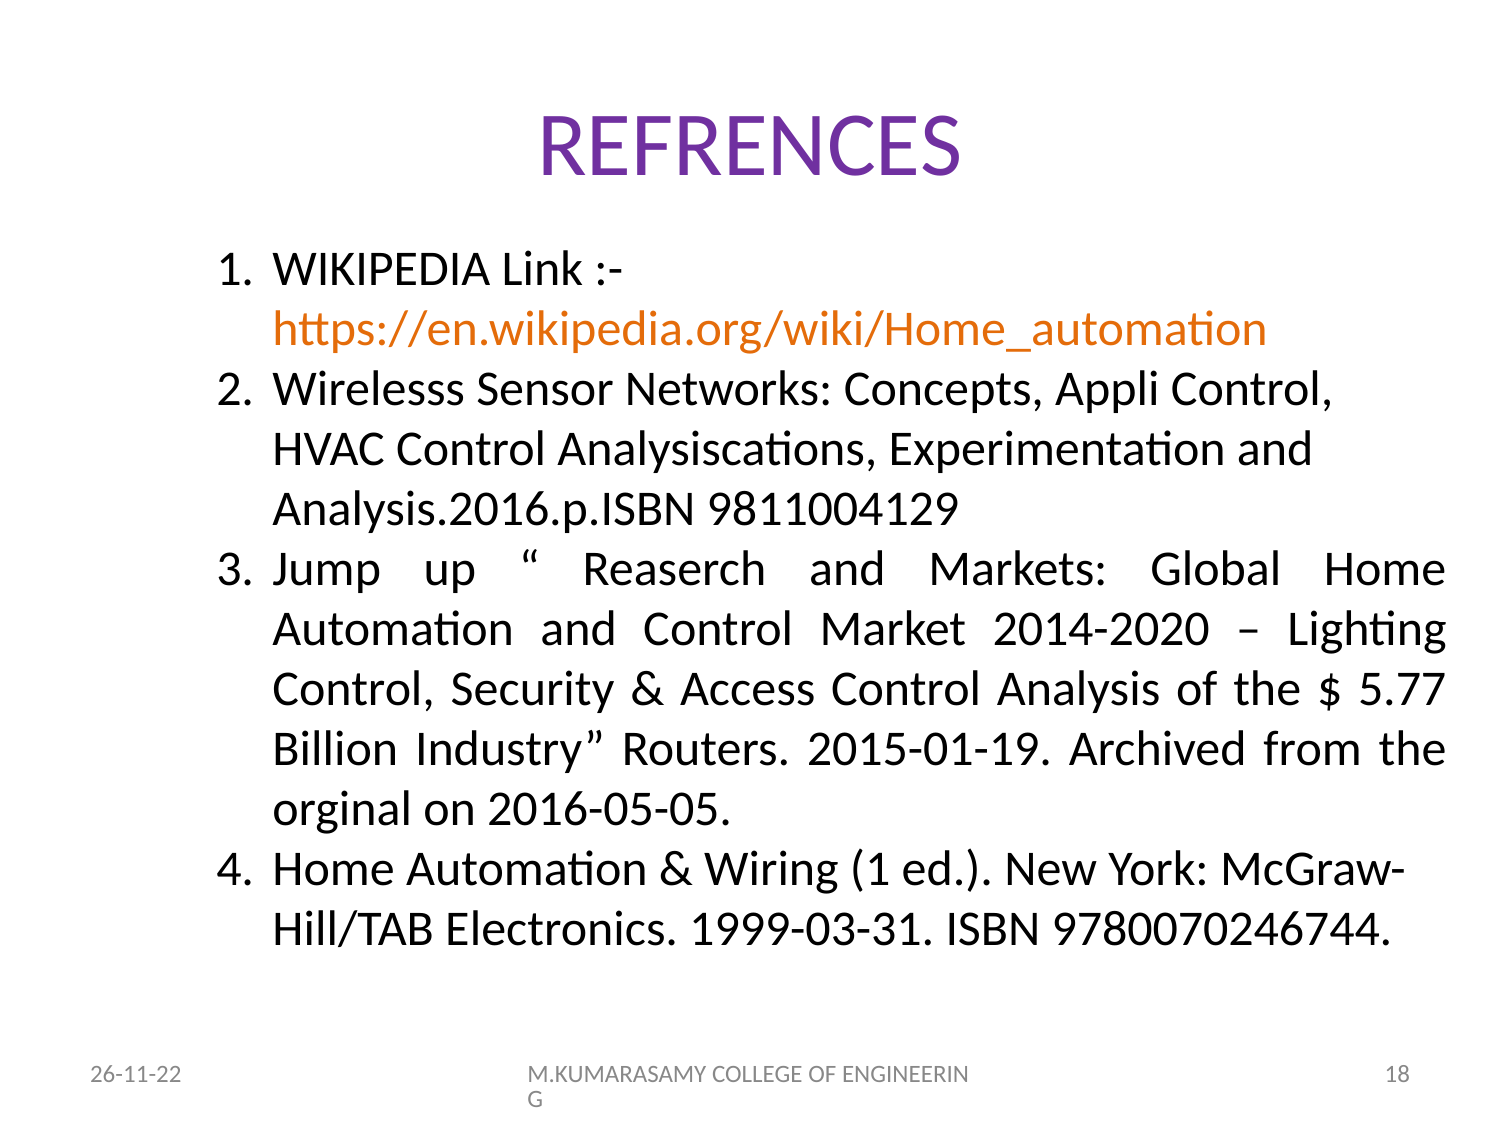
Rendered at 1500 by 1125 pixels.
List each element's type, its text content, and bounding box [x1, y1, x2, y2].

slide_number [75, 1042, 425, 1103]
text_box WIKIPEDIA Link :- https://en.wikipedia.org/wiki/Home_automation Wirelesss Sensor Networks: Concepts, Appli Control, HVAC Control Analysiscations, Experimentation and Analysis.2016.p.ISBN 9811004129 Jump up “ Reaserch and Markets: Global Home Automation and Control Market 2014-2020 – Lighting Control, Security & Access Control Analysis of the $ 5.77 Billion Industry” Routers. 2015-01-19. Archived from the orginal on 2016-05-05. Home Automation & Wiring (1 ed.). New York: McGraw-Hill/TAB Electronics. 1999-03-31. ISBN 9780070246744. [201, 228, 1462, 964]
slide_number 18 [1074, 1042, 1425, 1103]
footer M.KUMARASAMY COLLEGE OF ENGINEERING [512, 1042, 988, 1103]
title REFRENCES [75, 45, 1425, 233]
